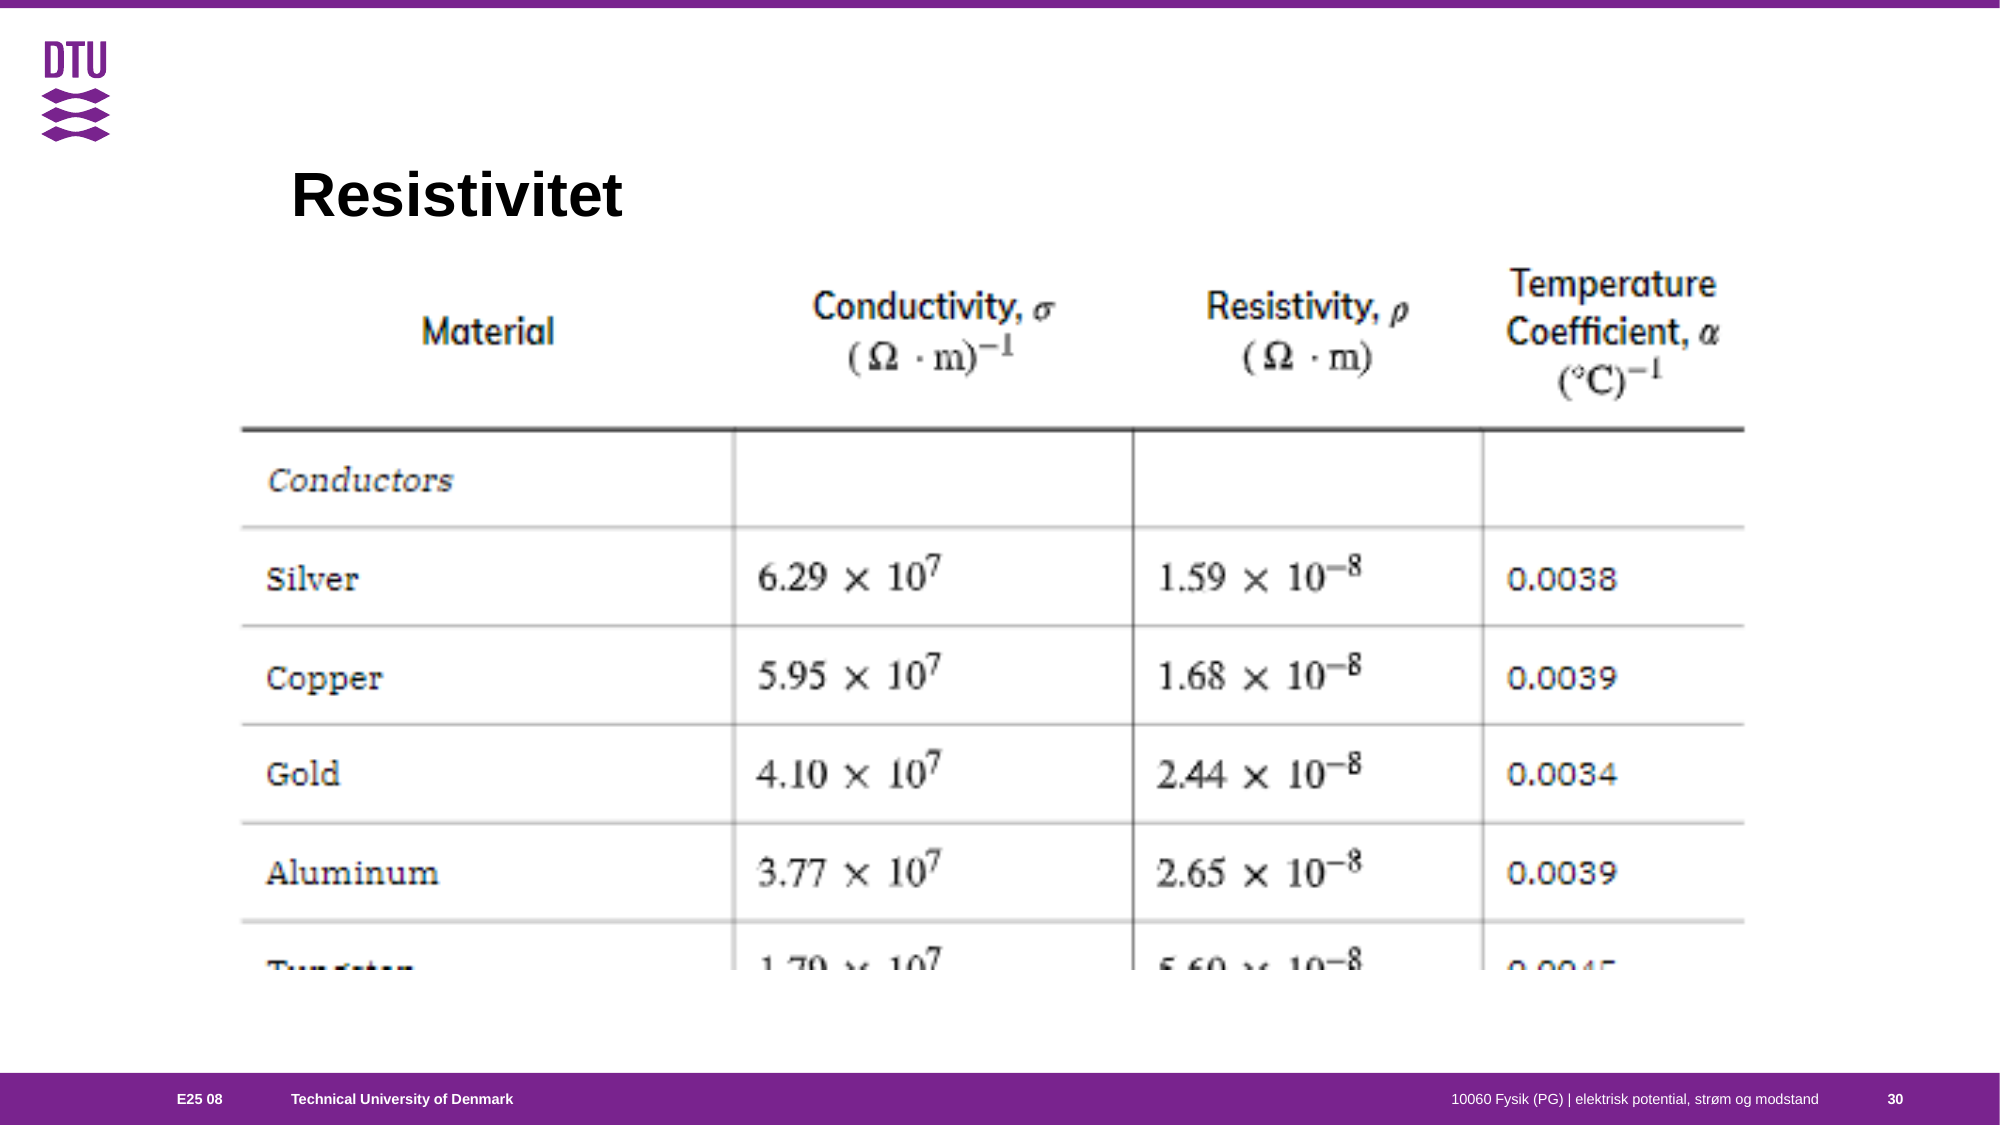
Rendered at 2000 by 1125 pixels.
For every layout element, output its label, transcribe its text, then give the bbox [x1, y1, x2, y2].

title Resistivitet [291, 69, 1819, 230]
footer 10060 Fysik (PG) | elektrisk potential, strøm og modstand [917, 1073, 1819, 1125]
slide_number 30 [1887, 1073, 1959, 1125]
slide_number E25 08 [41, 1073, 223, 1125]
picture [200, 255, 1799, 970]
